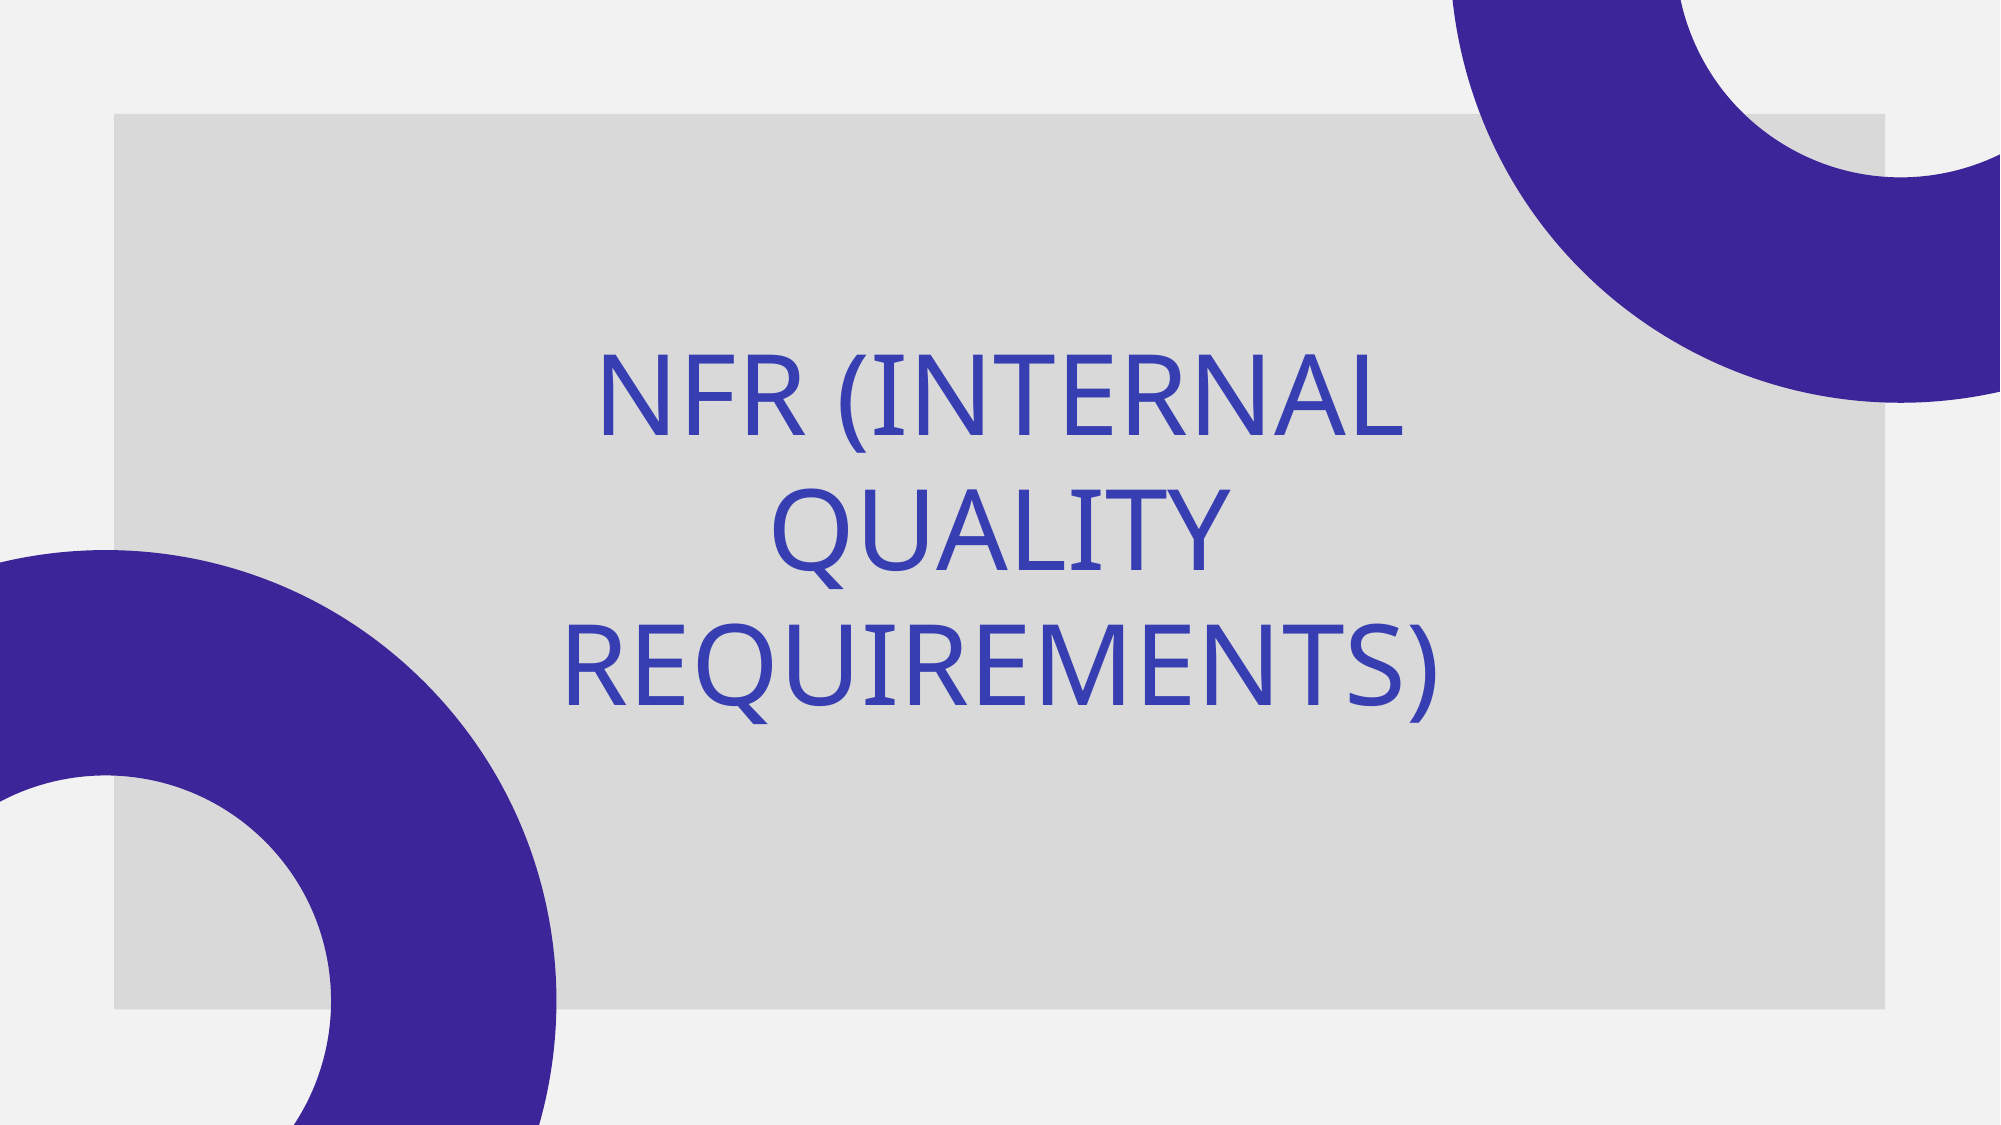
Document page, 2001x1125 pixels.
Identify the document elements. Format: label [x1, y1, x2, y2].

text_box [292, 1008, 558, 1125]
text_box [1451, 0, 1745, 113]
text_box [1886, 153, 2000, 404]
picture [114, 113, 1886, 1008]
text_box [0, 549, 114, 803]
